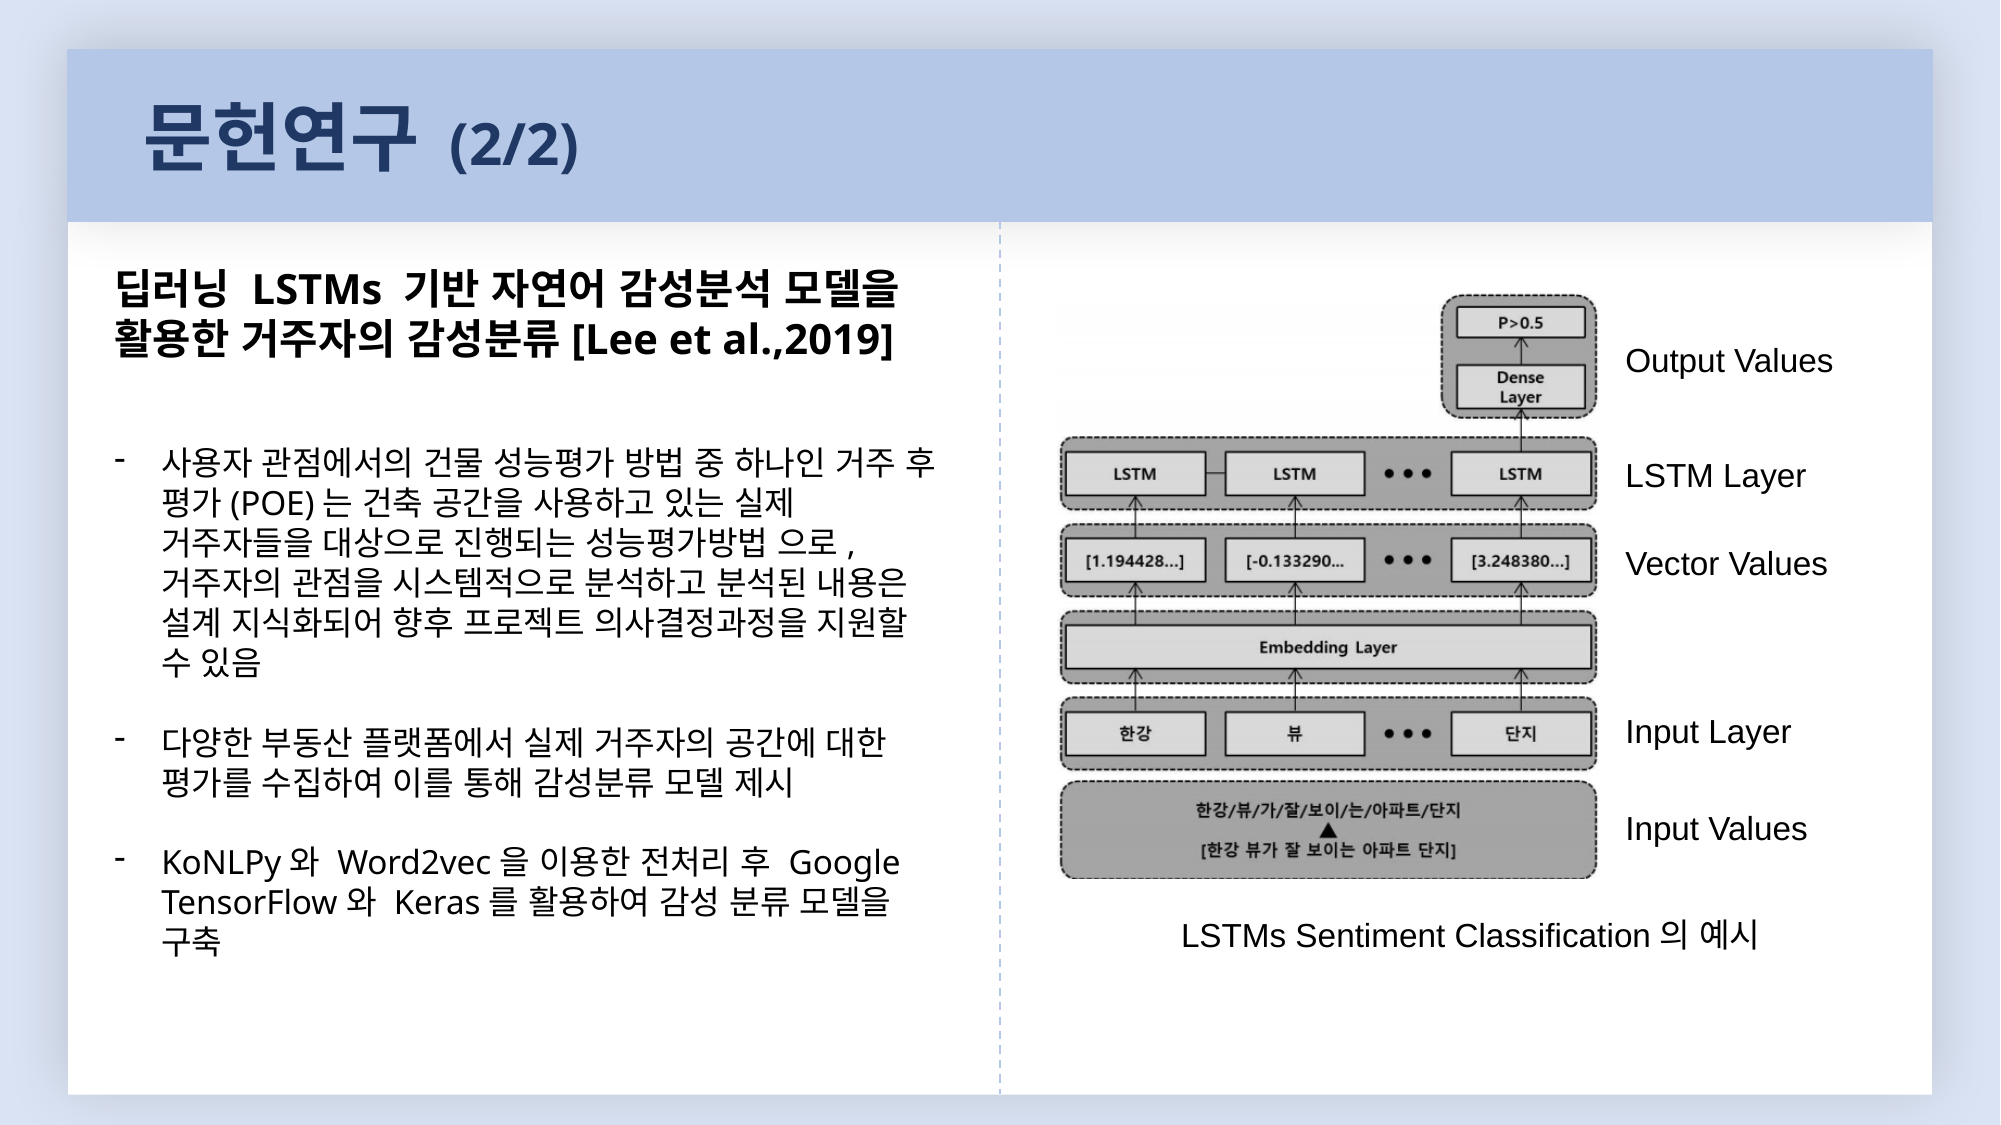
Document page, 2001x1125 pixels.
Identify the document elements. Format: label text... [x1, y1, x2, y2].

text_box [67, 228, 1933, 1096]
text_box LSTMs Sentiment Classification의 예시 [1040, 906, 1902, 962]
text_box Vector Values [1610, 534, 1886, 590]
text_box [67, 49, 1933, 222]
text_box Input Layer [1610, 703, 1886, 758]
text_box 문헌연구 (2/2) [128, 83, 1338, 188]
text_box Output Values [1610, 331, 1886, 387]
text_box Input Values [1610, 799, 1886, 854]
text_box 딥러닝 LSTMs 기반 자연어 감성분석 모델을 활용한 거주자의 감성분류[Lee et al.,2019] 사용자 관점에서의 건물 성능평가 방법 중 하나인 거주 후 평가(POE)는 건축 공간을 사용하고 있는 실제 거주자들을 대상으로 진행되는 성능평가방법 으로, 거주자의 관점을 시스템적으로 분석하고 분석된 내용은 설계 지식화되어 향후 프로젝트 의사결정과정을 지원할 수 있음 다양한 부동산 플랫폼에서 실제 거주자의 공간에 대한 평가를 수집하여 이를 통해 감성분류 모델 제시 KoNLPy와 Word2vec을 이용한 전처리 후 Google TensorFlow와 Keras를 활용하여 감성 분류 모델을 구축 [99, 255, 961, 1049]
text_box LSTM Layer [1610, 447, 1886, 502]
picture [1056, 283, 1600, 879]
